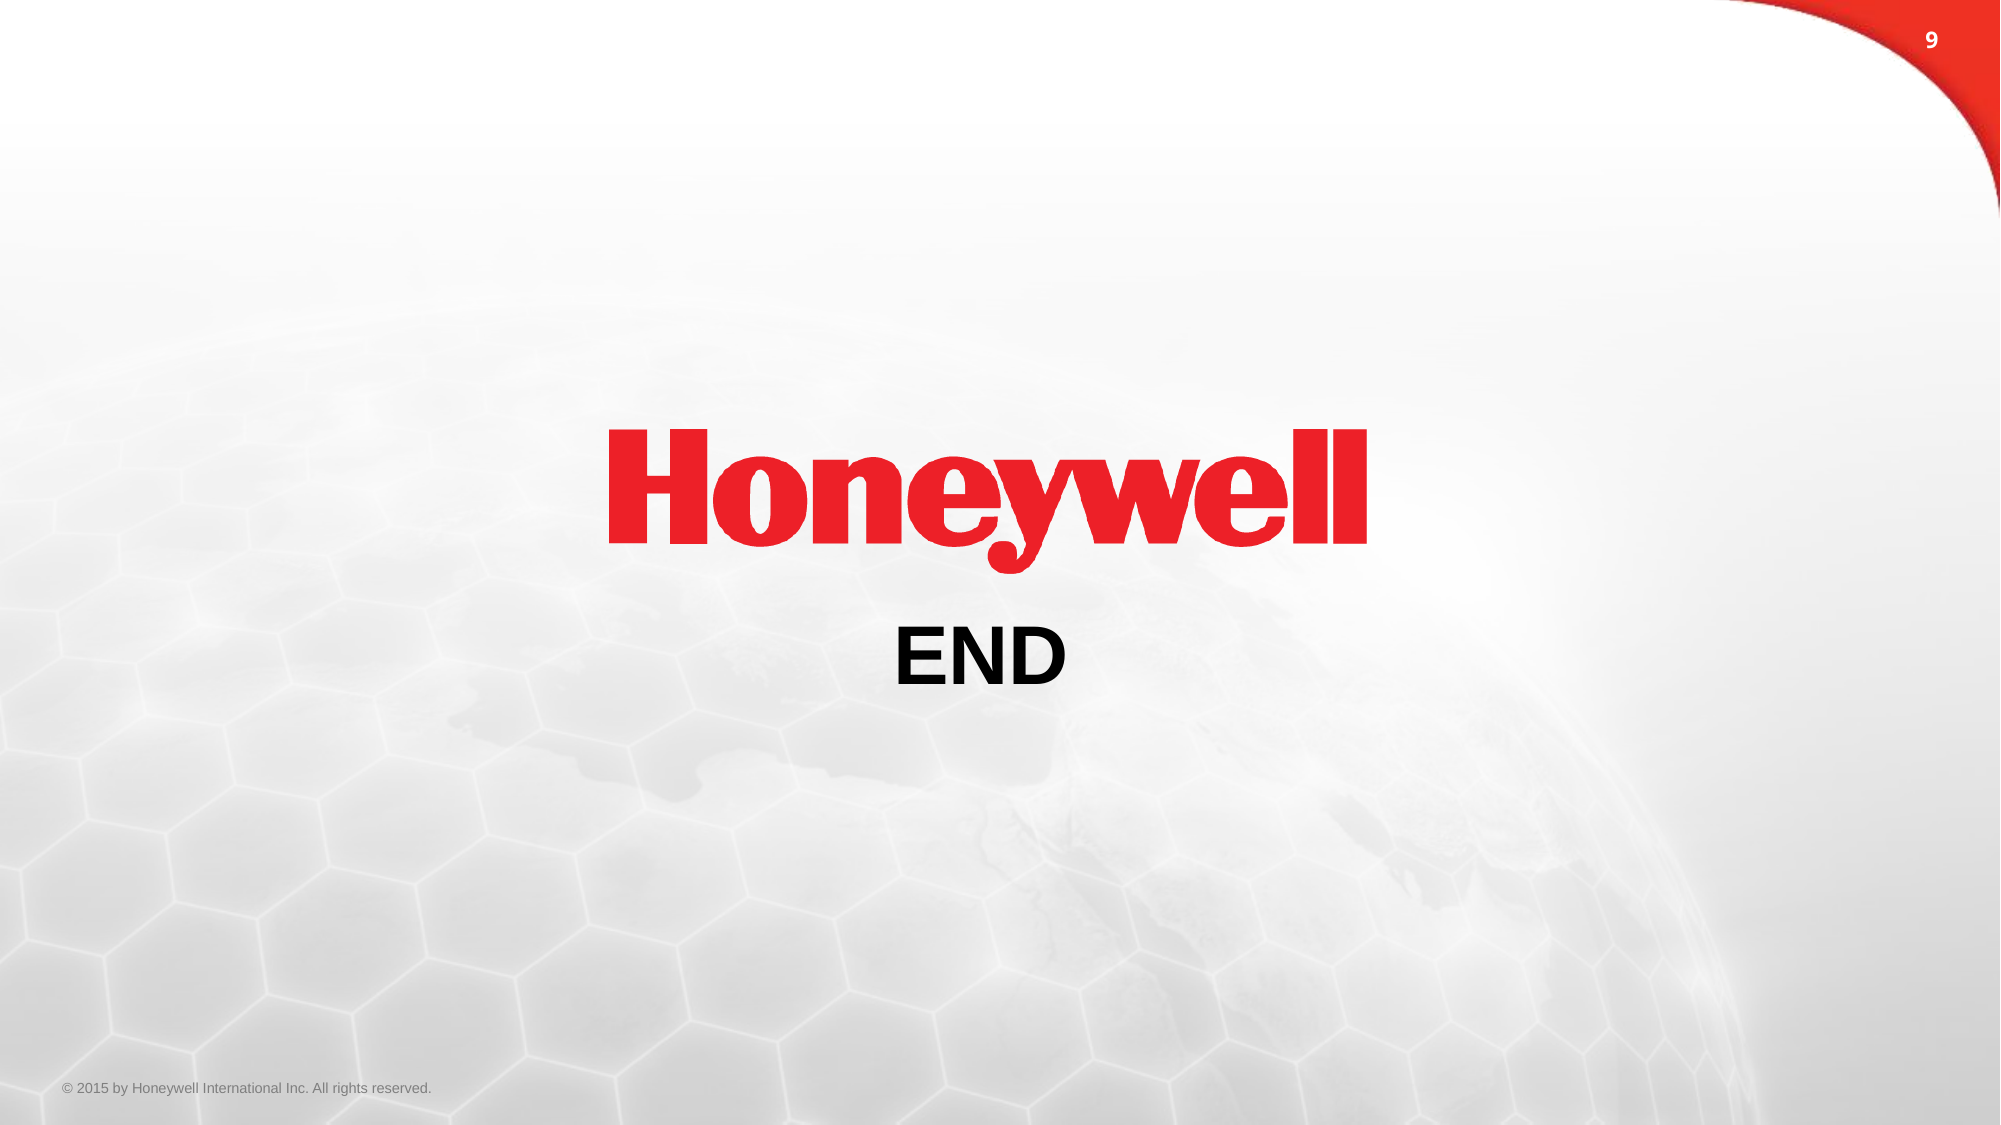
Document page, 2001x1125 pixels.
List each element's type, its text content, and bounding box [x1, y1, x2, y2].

picture [1700, 0, 2000, 225]
text_box END [878, 594, 1275, 761]
slide_number 8 [1910, 0, 2000, 83]
picture [609, 429, 1367, 574]
